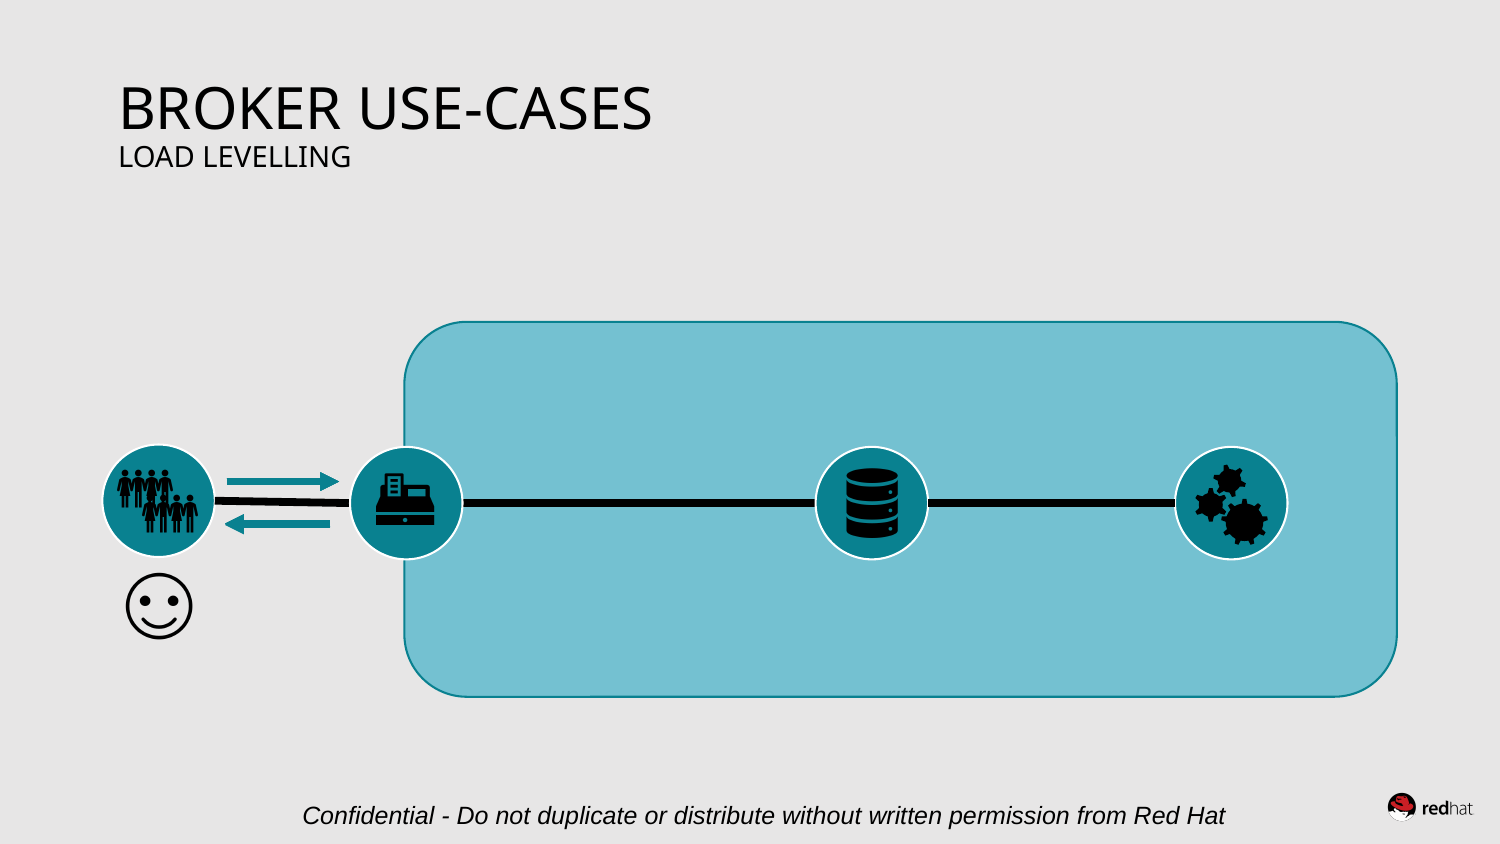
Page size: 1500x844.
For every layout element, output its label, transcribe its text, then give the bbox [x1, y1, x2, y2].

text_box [214, 500, 349, 504]
text_box Confidential - Do not duplicate or distribute without written permission from Red Hat [287, 792, 1268, 837]
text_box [815, 446, 929, 560]
text_box [403, 320, 1398, 698]
title Broker use-cases load levelling [103, 44, 1397, 208]
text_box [349, 446, 463, 560]
picture [117, 564, 201, 648]
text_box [1174, 446, 1288, 560]
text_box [102, 444, 215, 557]
picture [1387, 792, 1475, 822]
